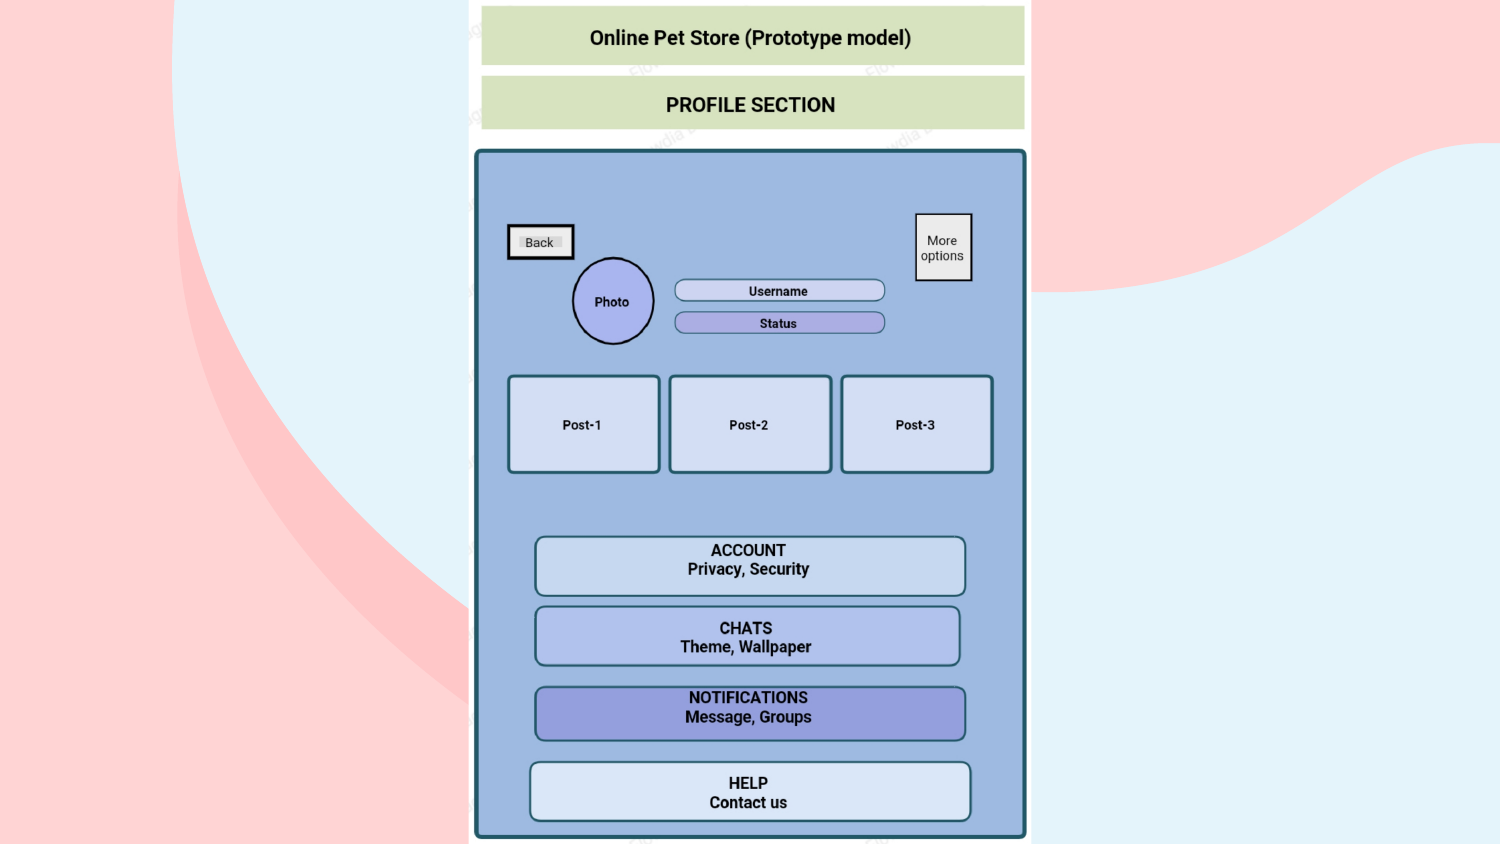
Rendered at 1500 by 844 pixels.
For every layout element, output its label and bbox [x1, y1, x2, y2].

picture [468, 0, 1032, 844]
